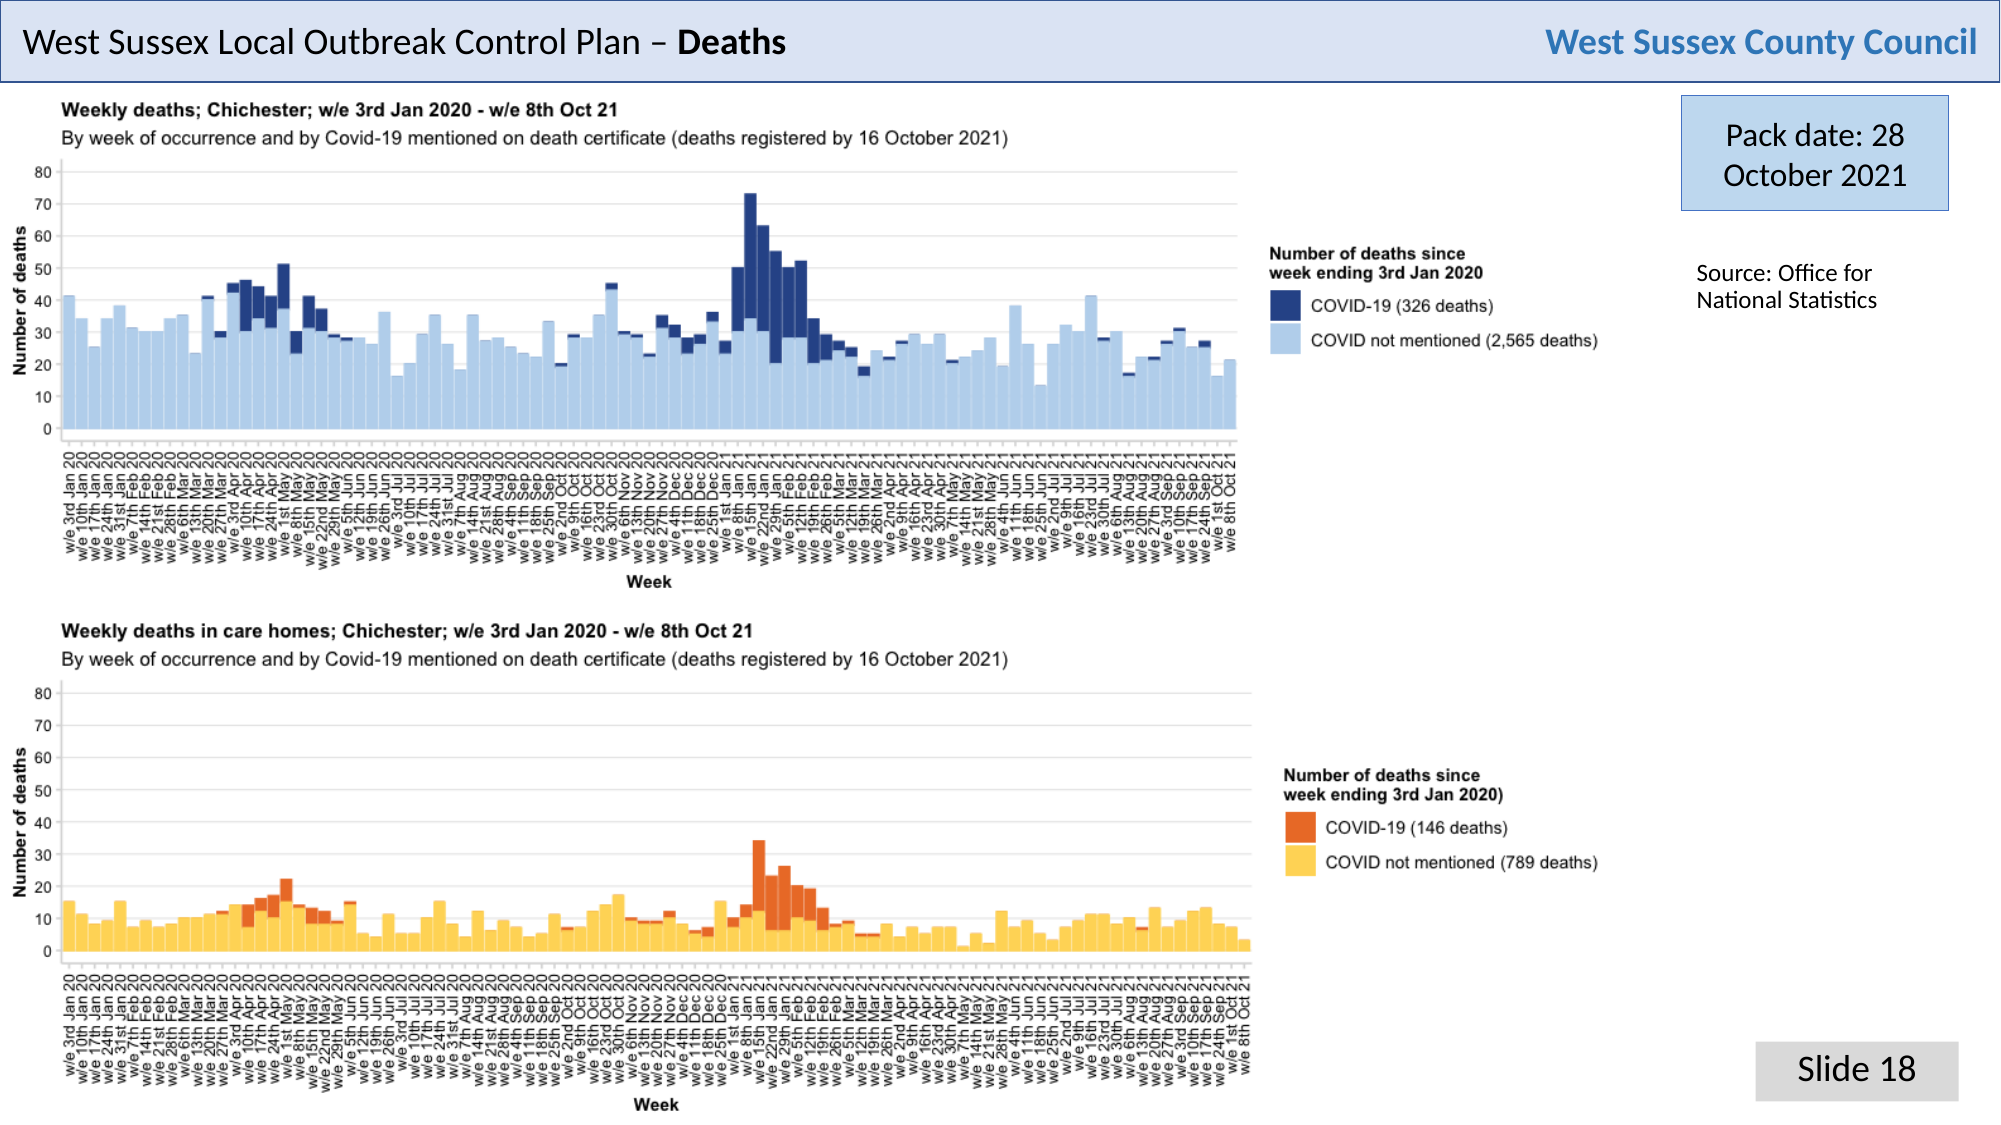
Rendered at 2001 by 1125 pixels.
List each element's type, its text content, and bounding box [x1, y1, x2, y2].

picture [3, 612, 1619, 1125]
list Source: Office for National Statistics [1681, 252, 1959, 289]
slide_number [1681, 95, 1949, 211]
list Slide 18 [1755, 1041, 1959, 1102]
picture [3, 91, 1619, 602]
